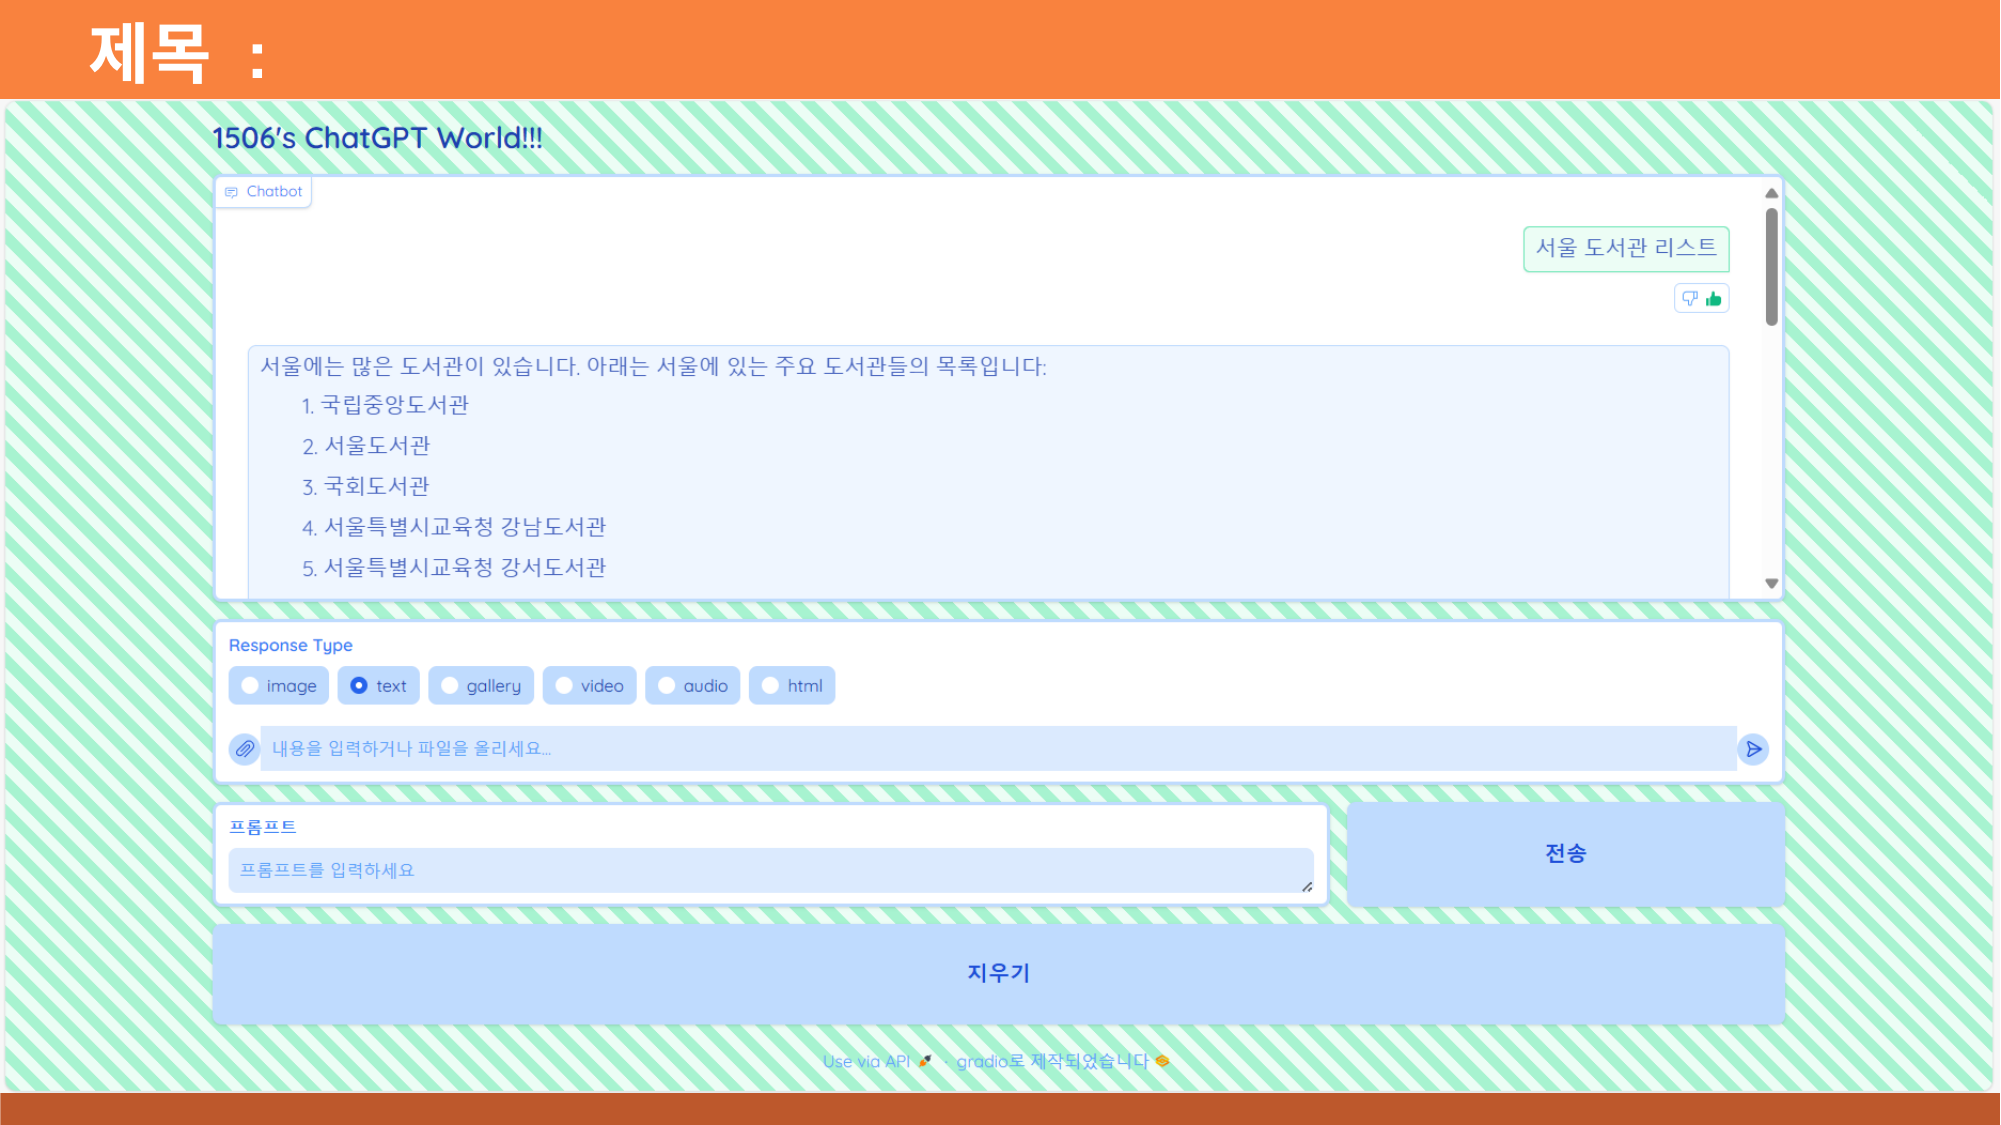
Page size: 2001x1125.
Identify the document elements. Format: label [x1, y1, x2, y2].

picture [0, 99, 2000, 1093]
text_box [0, 0, 2000, 97]
